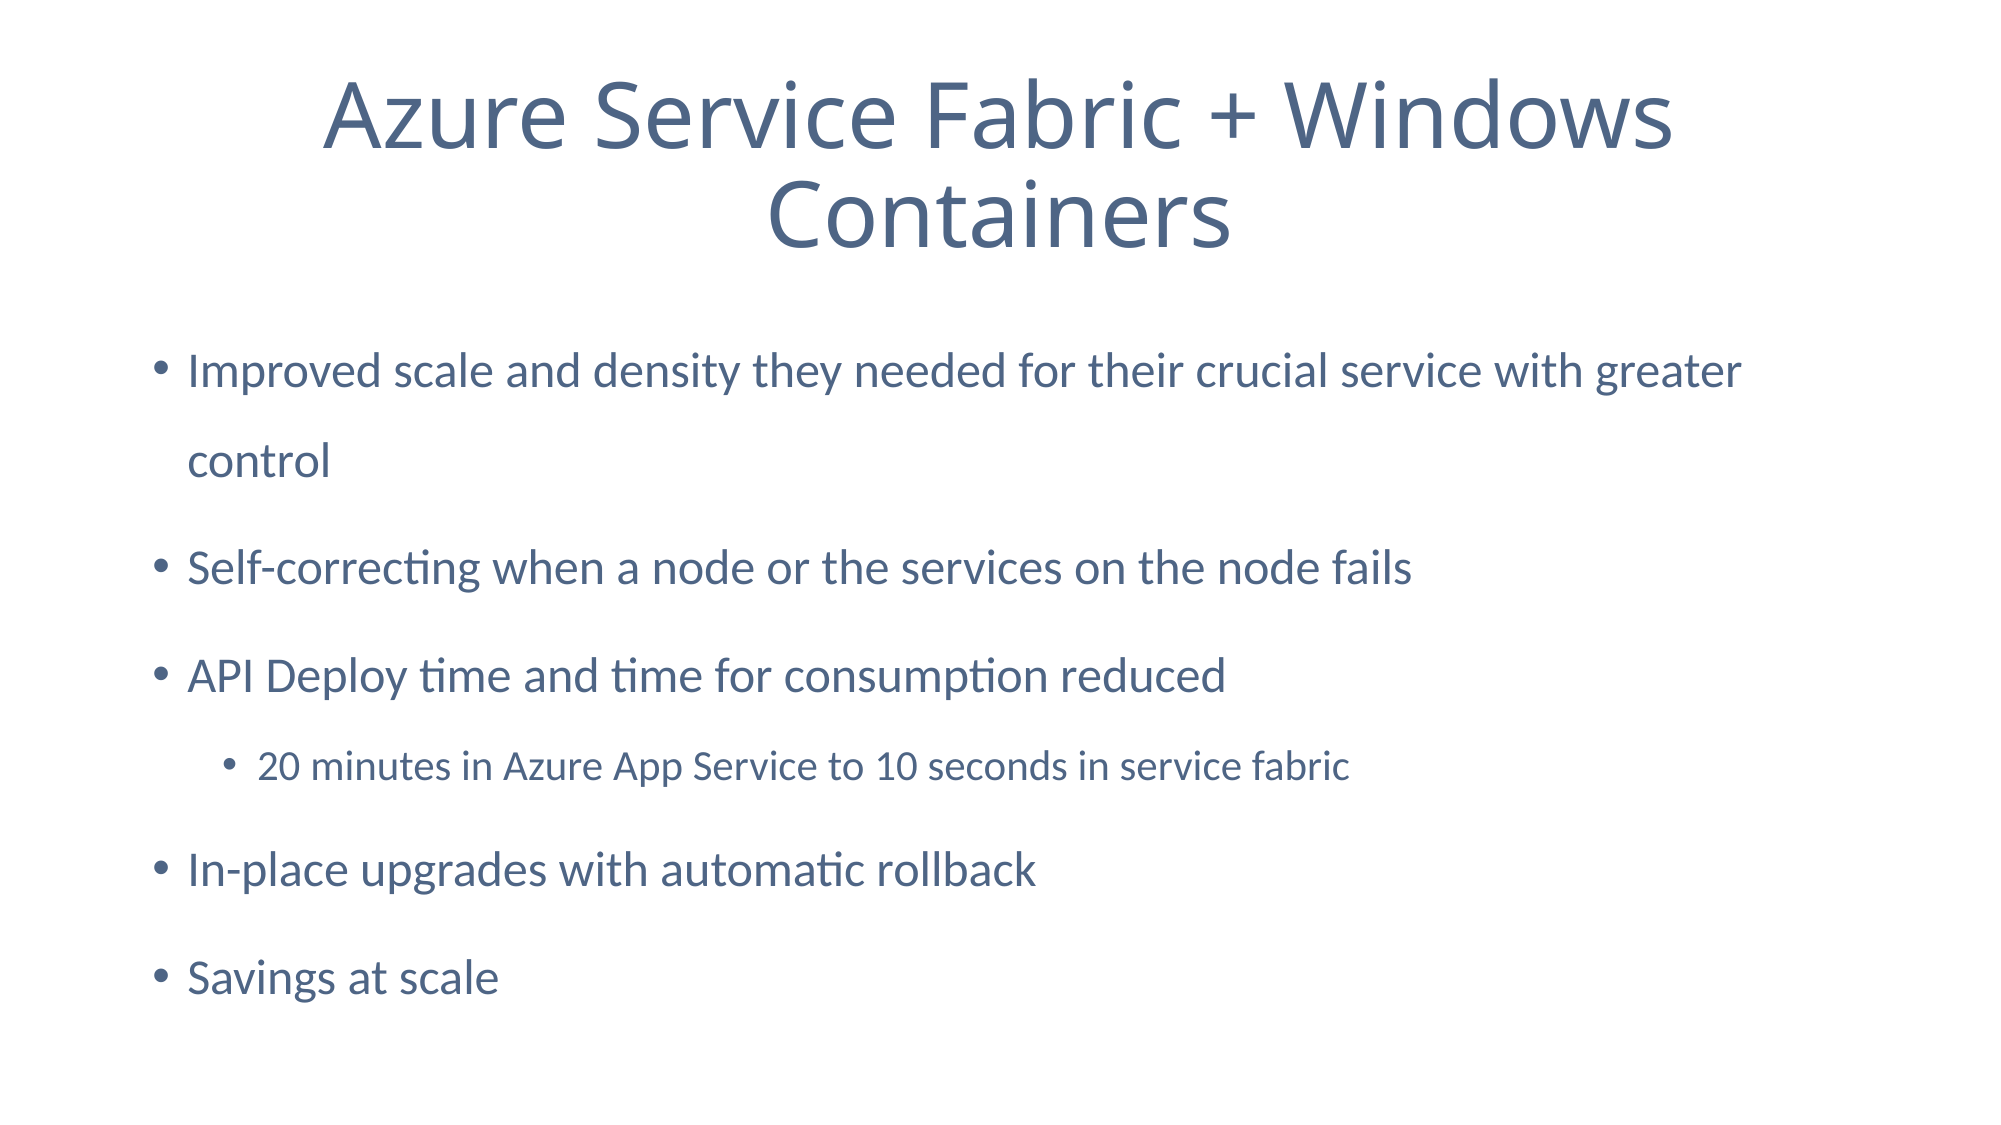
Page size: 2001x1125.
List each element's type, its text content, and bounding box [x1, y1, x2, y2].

list Improved scale and density they needed for their crucial service with greater control Self-correcting when a node or the services on the node fails API Deploy time and time for consumption reduced 20 minutes in Azure App Service to 10 seconds in service fabric In-place upgrades with automatic rollback Savings at scale [137, 299, 1863, 1014]
title Azure Service Fabric + Windows Containers [137, 59, 1863, 278]
